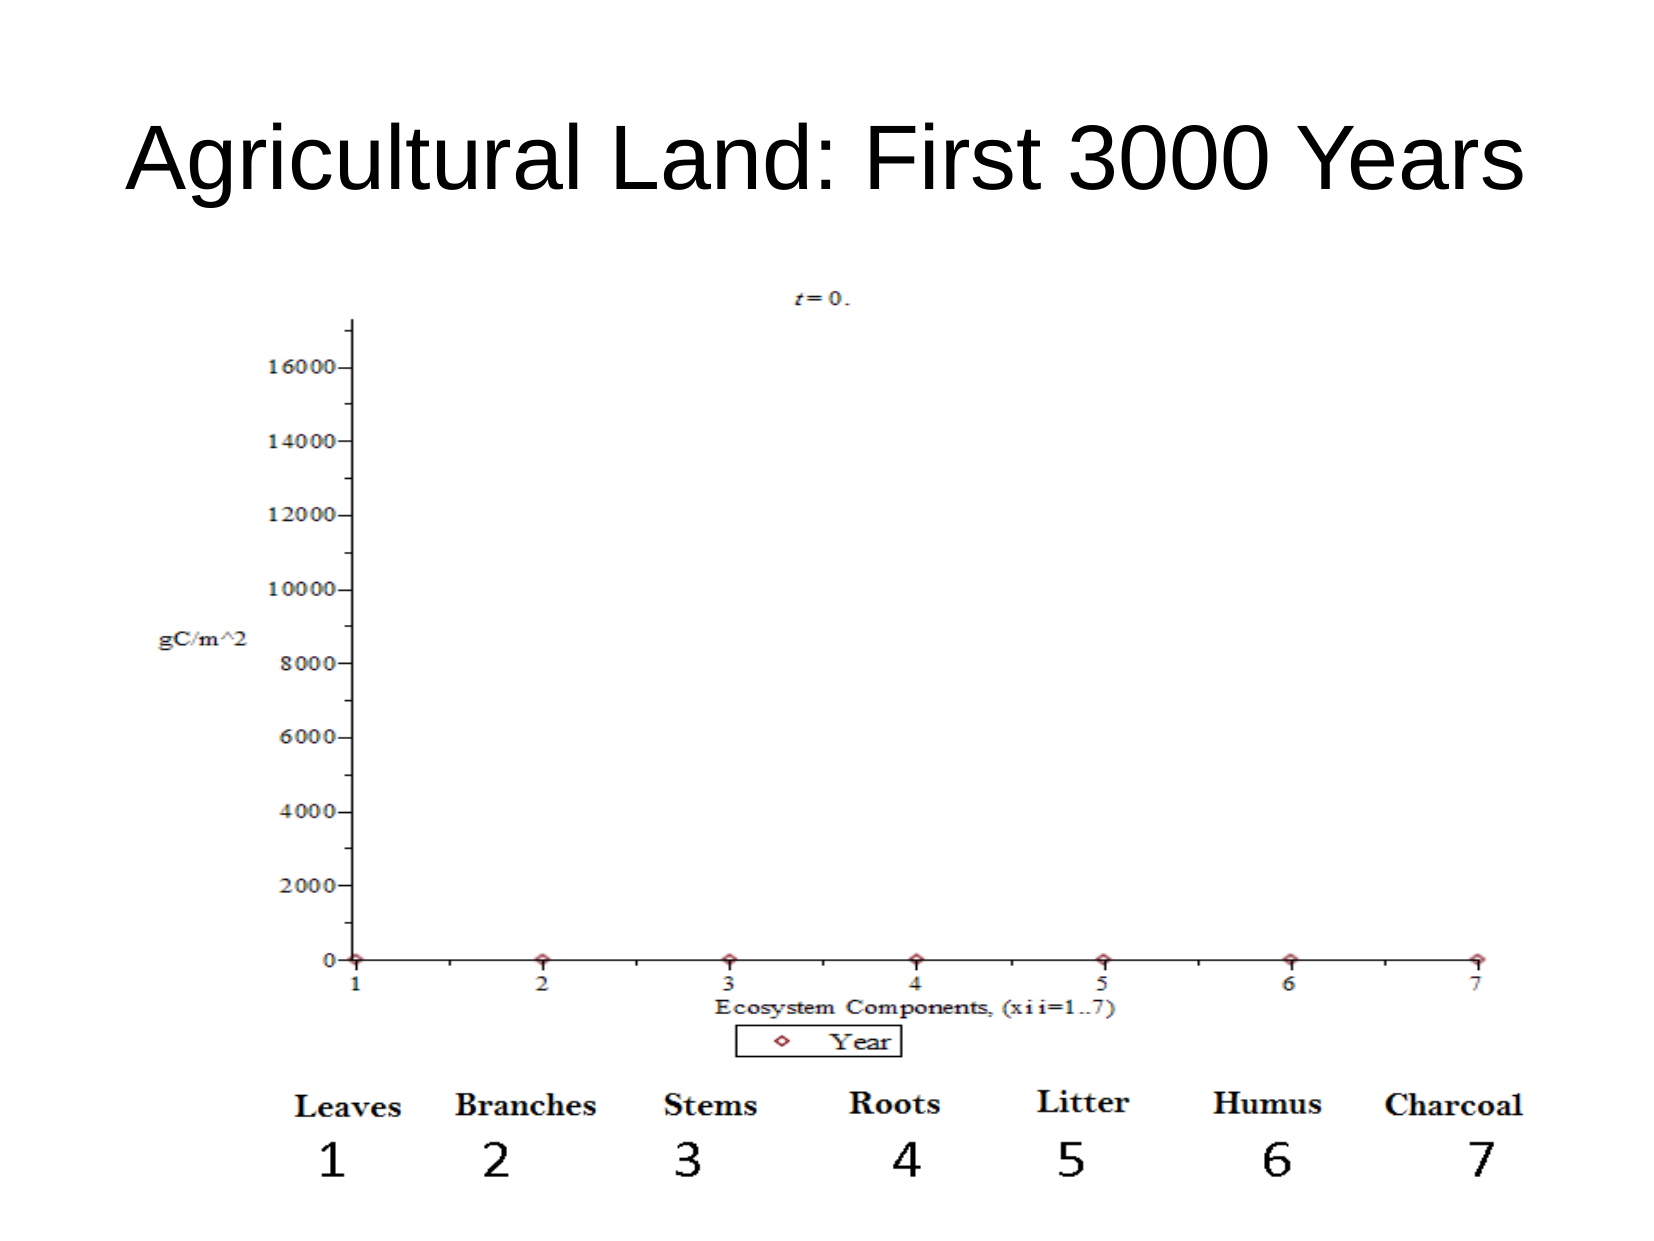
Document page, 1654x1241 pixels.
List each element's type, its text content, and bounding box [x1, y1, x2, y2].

picture [276, 1084, 1542, 1200]
title Agricultural Land: First 3000 Years [82, 49, 1571, 257]
picture [138, 279, 1502, 1071]
